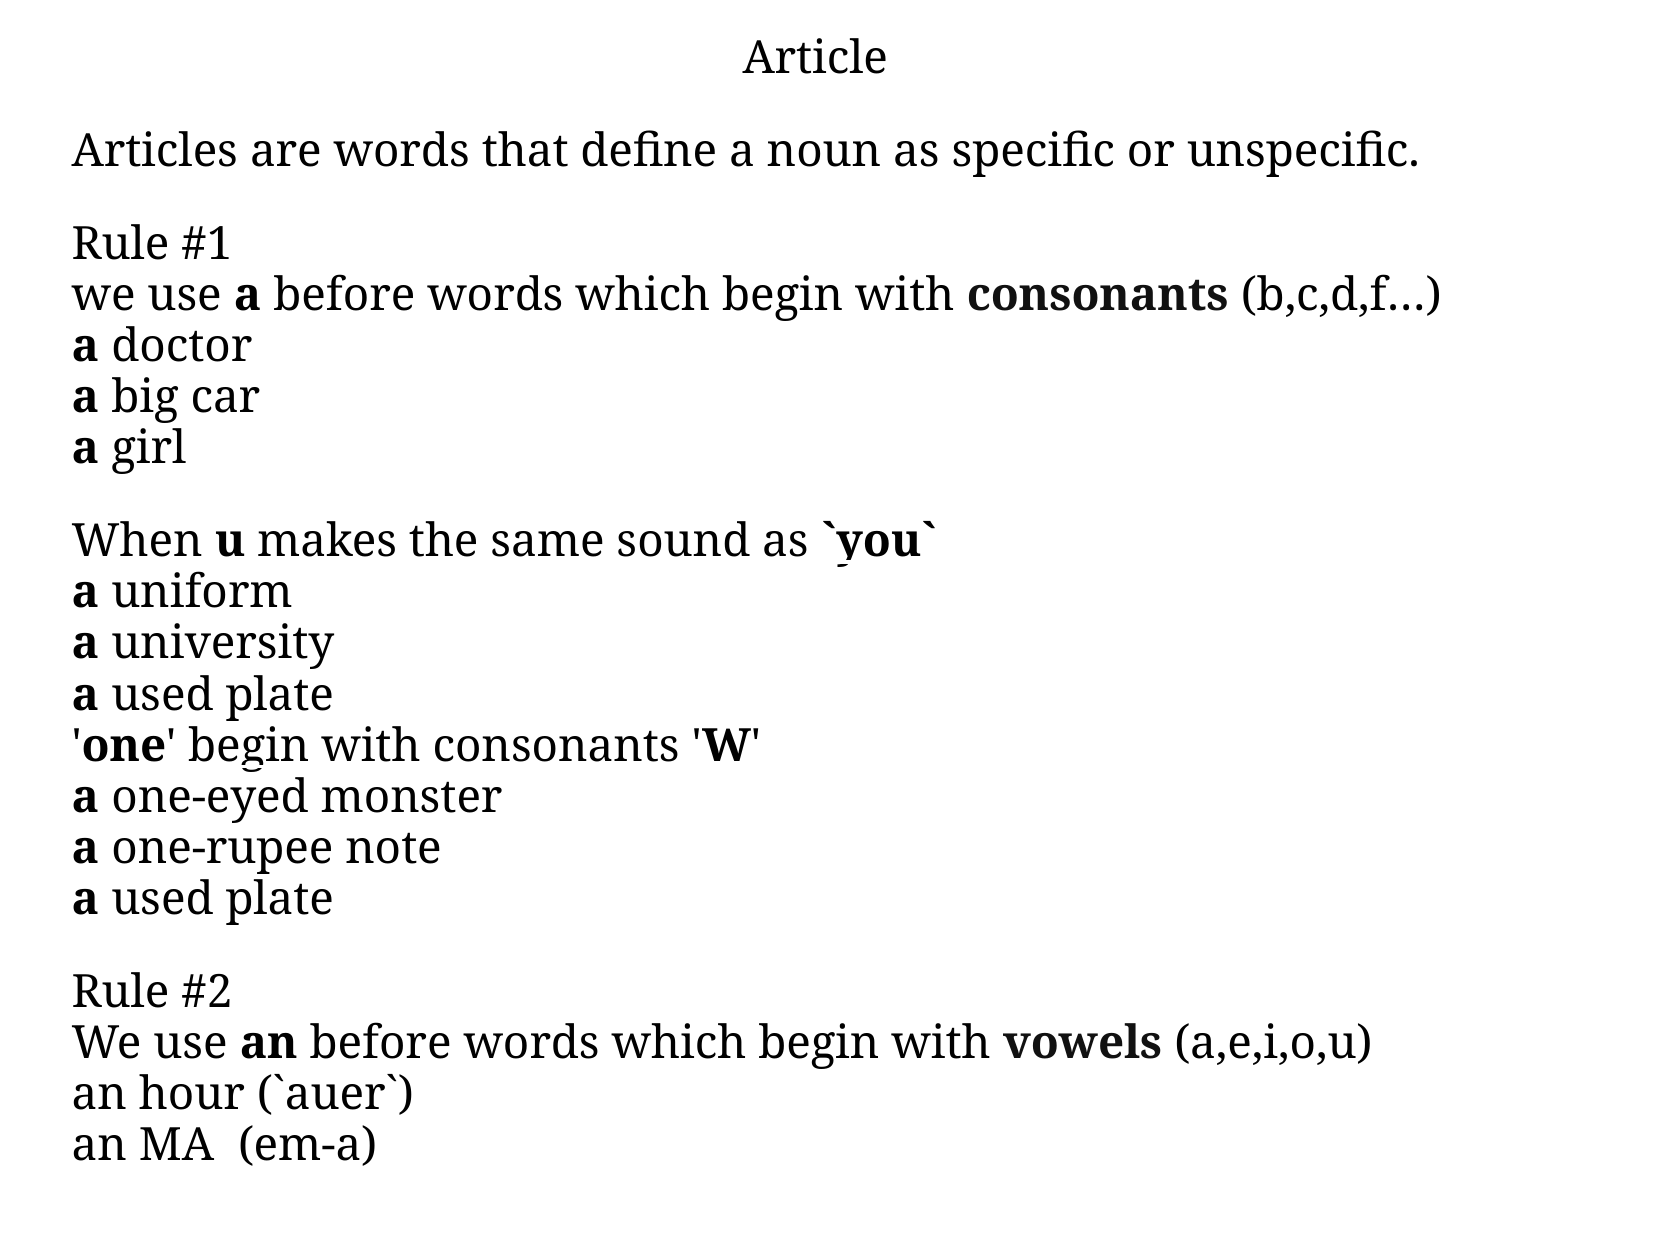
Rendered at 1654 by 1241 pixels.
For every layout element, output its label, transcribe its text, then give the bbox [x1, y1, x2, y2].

text_box Article Articles are words that define a noun as specific or unspecific. Rule #1 we use a before words which begin with consonants (b,c,d,f…) a doctor a big car a girl When u makes the same sound as `you` a uniform a university a used plate 'one' begin with consonants 'W' a one-eyed monster a one-rupee note a used plate Rule #2 We use an before words which begin with vowels (a,e,i,o,u) an hour (`auer`) an MA (em-a) [71, 31, 1560, 1140]
text_box [74, 195, 1563, 1215]
